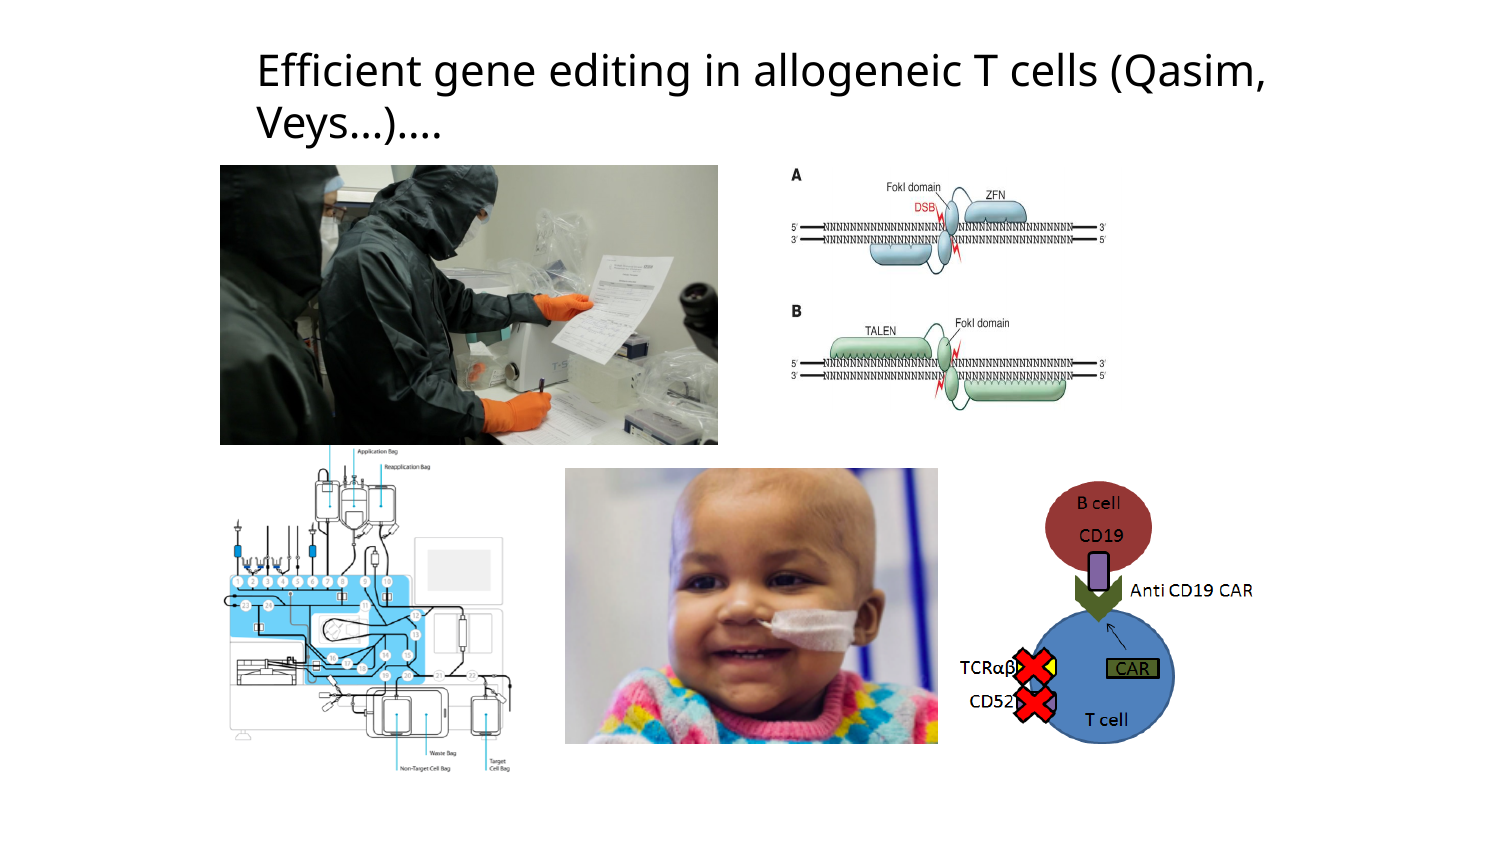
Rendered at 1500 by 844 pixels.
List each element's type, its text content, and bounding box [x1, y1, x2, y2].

title Technological innovation and new targets… [204, 69, 1249, 230]
picture [565, 468, 938, 745]
picture [220, 164, 718, 777]
picture [948, 480, 1272, 744]
text_box Efficient gene editing in allogeneic T cells (Qasim, Veys…)…. [241, 35, 1383, 156]
picture [775, 167, 1122, 411]
